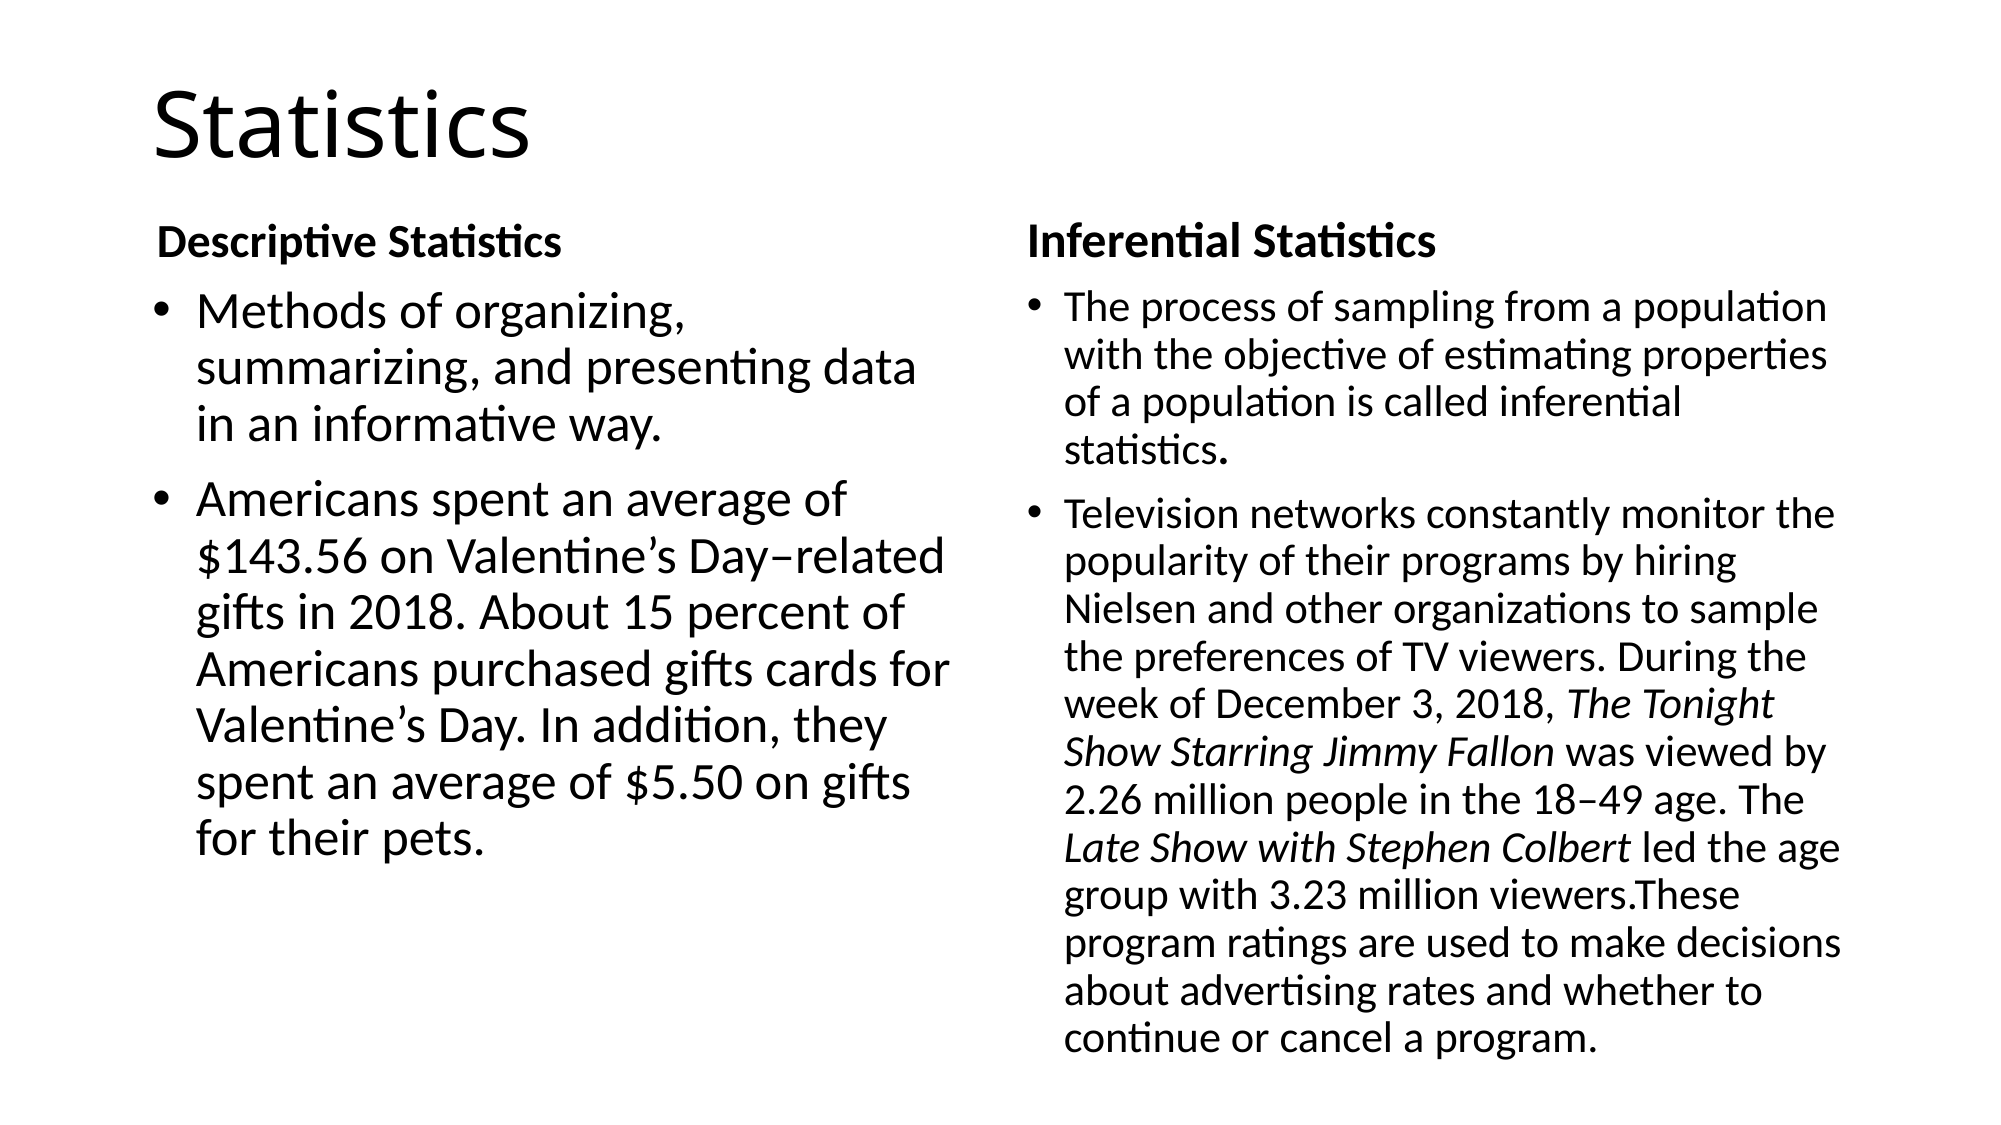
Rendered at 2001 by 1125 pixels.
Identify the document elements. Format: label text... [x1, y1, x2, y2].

list Inferential Statistics [1011, 177, 1863, 275]
list The process of sampling from a population with the objective of estimating properties of a population is called inferential statistics. Television networks constantly monitor the popularity of their programs by hiring Nielsen and other organizations to sample the preferences of TV viewers. During the week of December 3, 2018, The Tonight Show Starring Jimmy Fallon was viewed by 2.26 million people in the 18–49 age. The Late Show with Stephen Colbert led the age group with 3.23 million viewers.These program ratings are used to make decisions about advertising rates and whether to continue or cancel a program. [1011, 275, 1863, 1085]
list Descriptive Statistics [141, 209, 988, 276]
title Statistics [137, 59, 1863, 196]
list Methods of organizing, summarizing, and presenting data in an informative way. Americans spent an average of $143.56 on Valentine’s Day–related gifts in 2018. About 15 percent of Americans purchased gifts cards for Valentine’s Day. In addition, they spent an average of $5.50 on gifts for their pets. [137, 275, 984, 881]
